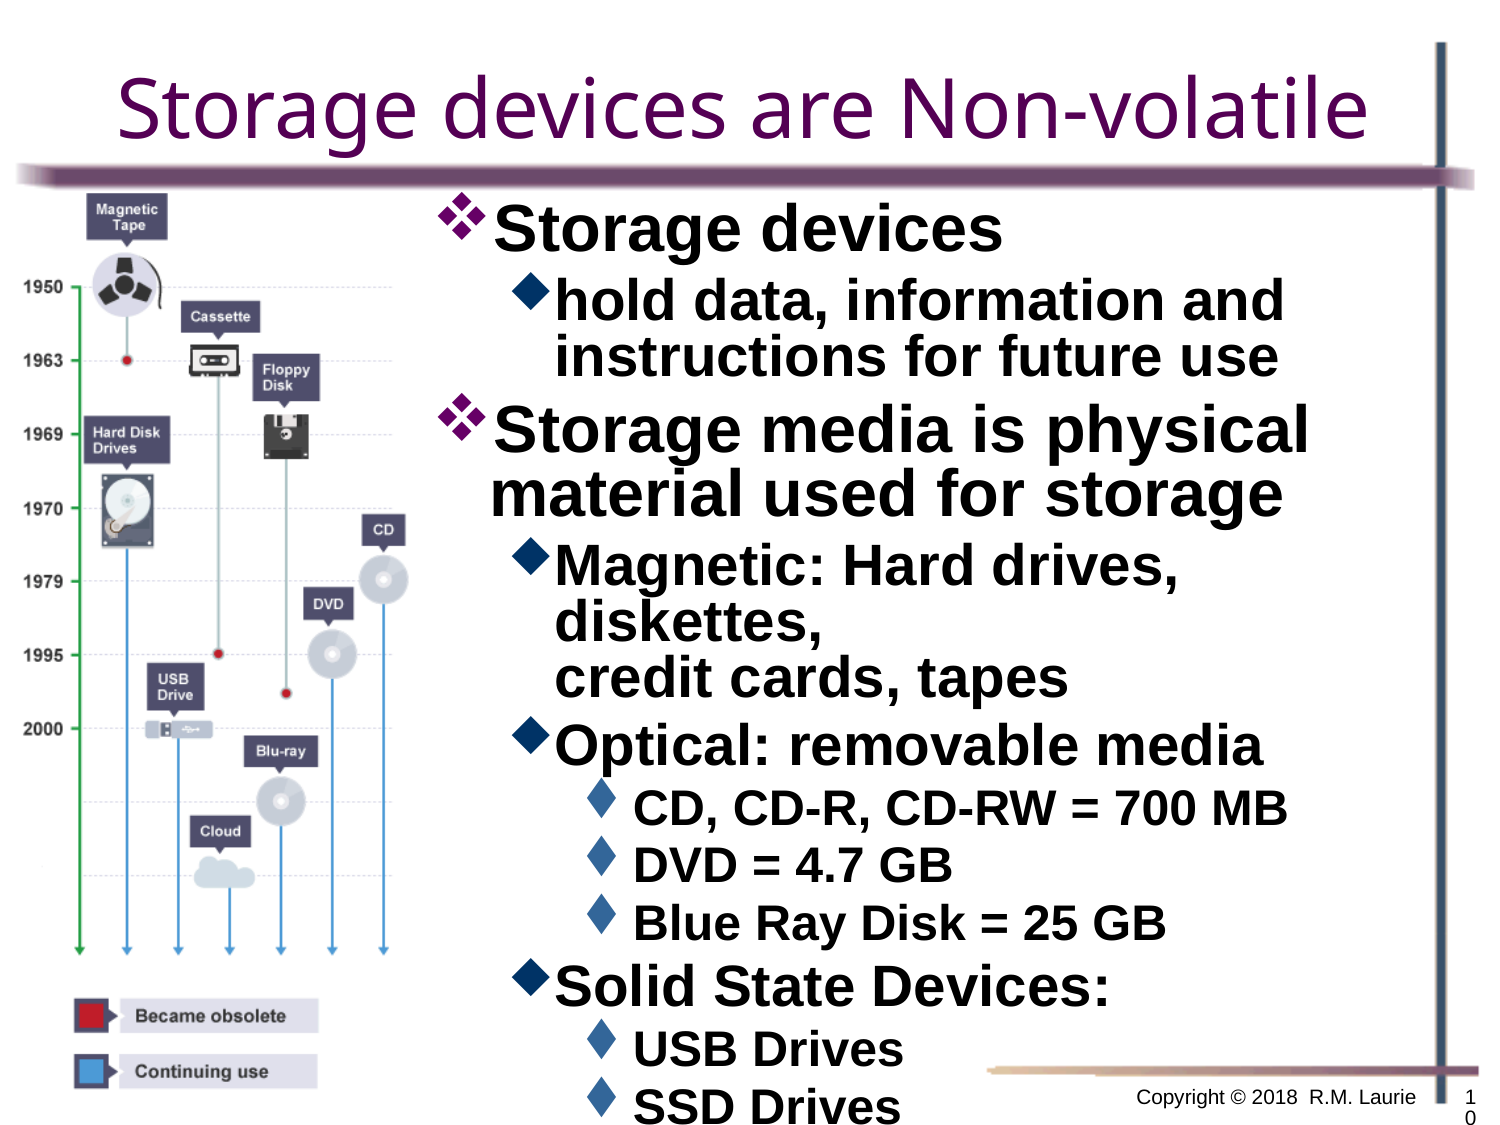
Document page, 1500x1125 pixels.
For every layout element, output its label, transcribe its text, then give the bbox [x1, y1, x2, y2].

footer Copyright © 2018 R.M. Laurie [956, 1070, 1432, 1121]
list Storage devices hold data, information and instructions for future use Storage media is physical material used for storage Magnetic: Hard drives, diskettes, credit cards, tapes Optical: removable media CD, CD-R, CD-RW = 700 MB DVD = 4.7 GB Blue Ray Disk = 25 GB Solid State Devices: USB Drives SSD Drives Flash memory [418, 192, 1432, 1053]
picture [0, 0, 1500, 1125]
slide_number 10 [1449, 1070, 1500, 1121]
title Storage devices are Non-volatile [50, 11, 1438, 163]
